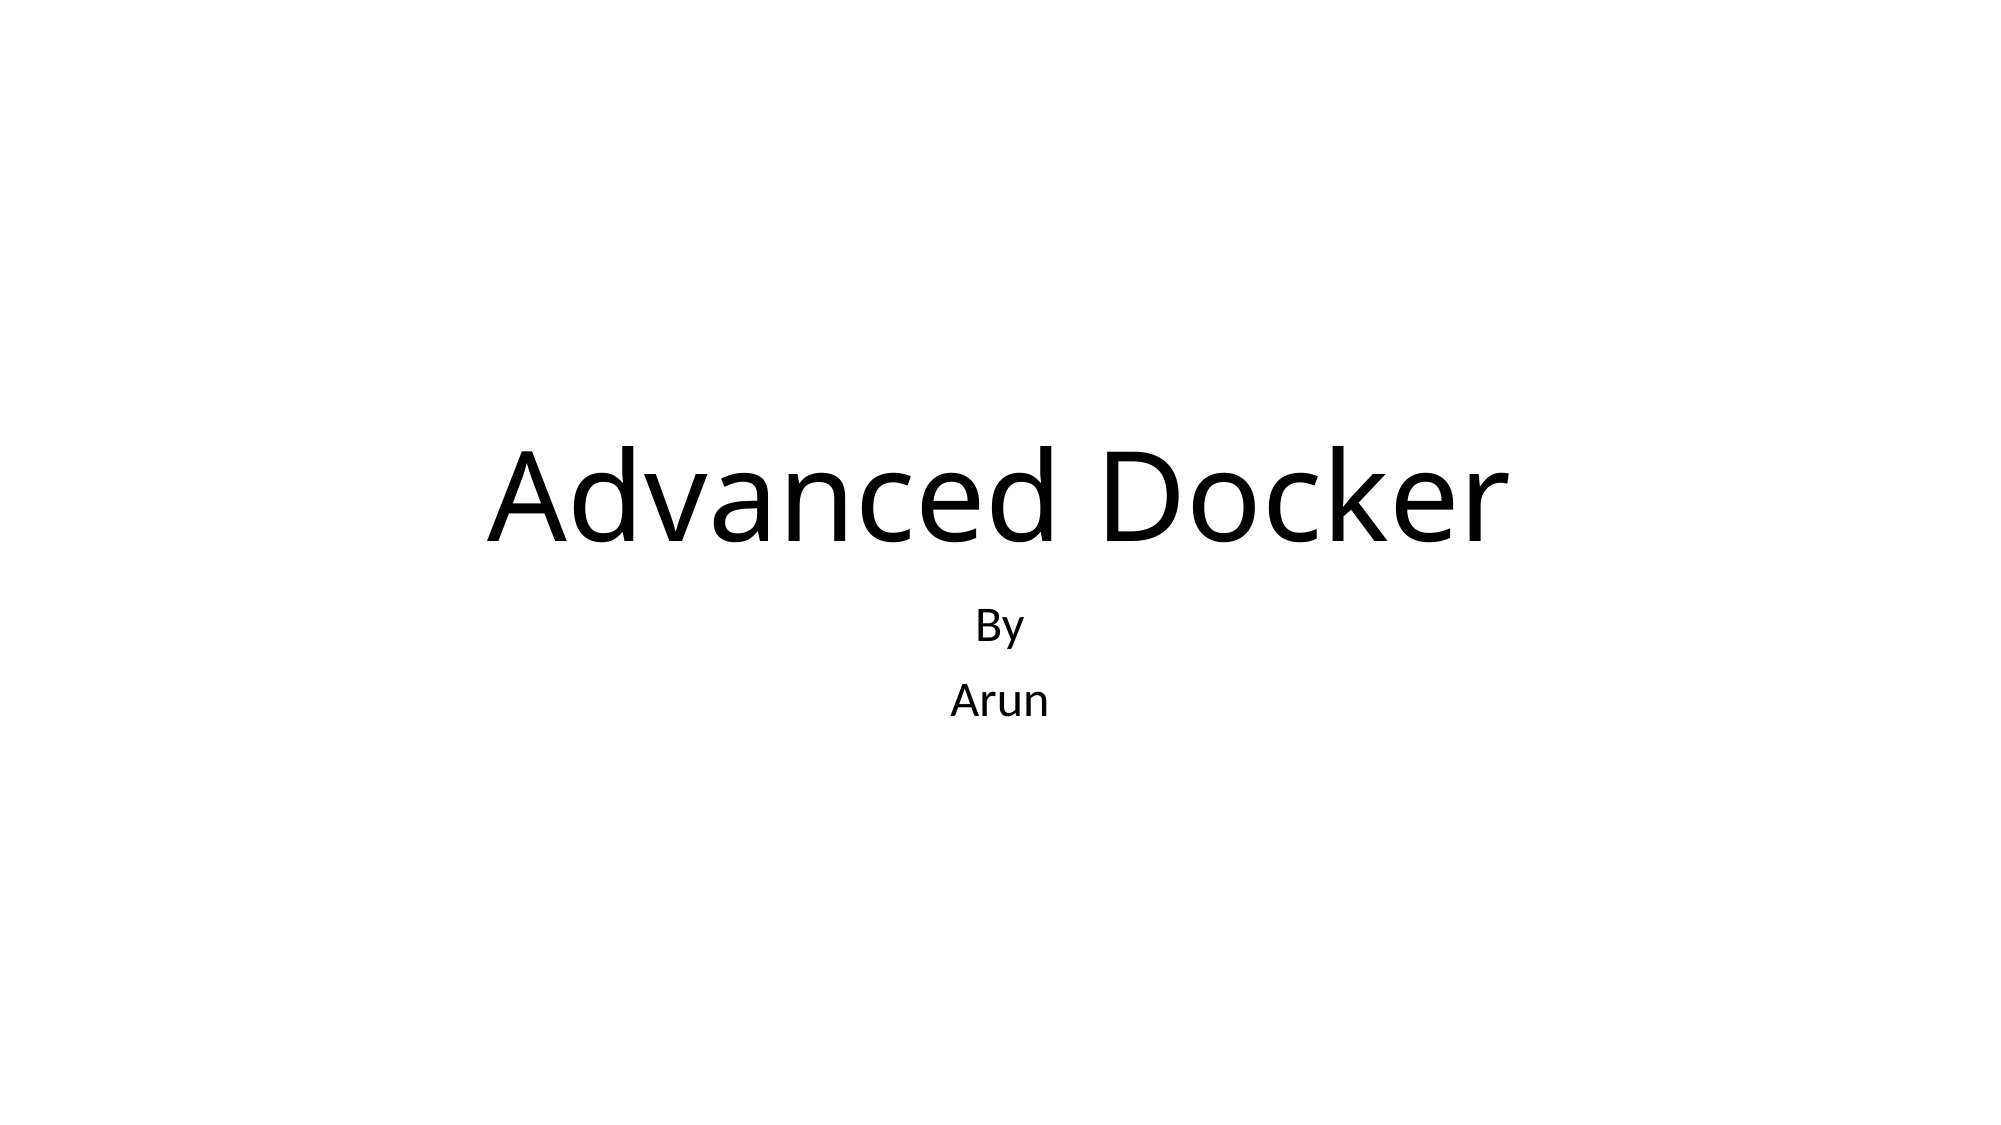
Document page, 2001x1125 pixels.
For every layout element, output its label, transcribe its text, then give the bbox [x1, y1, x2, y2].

title Advanced Docker [249, 184, 1750, 576]
subtitle By Arun [249, 590, 1750, 863]
